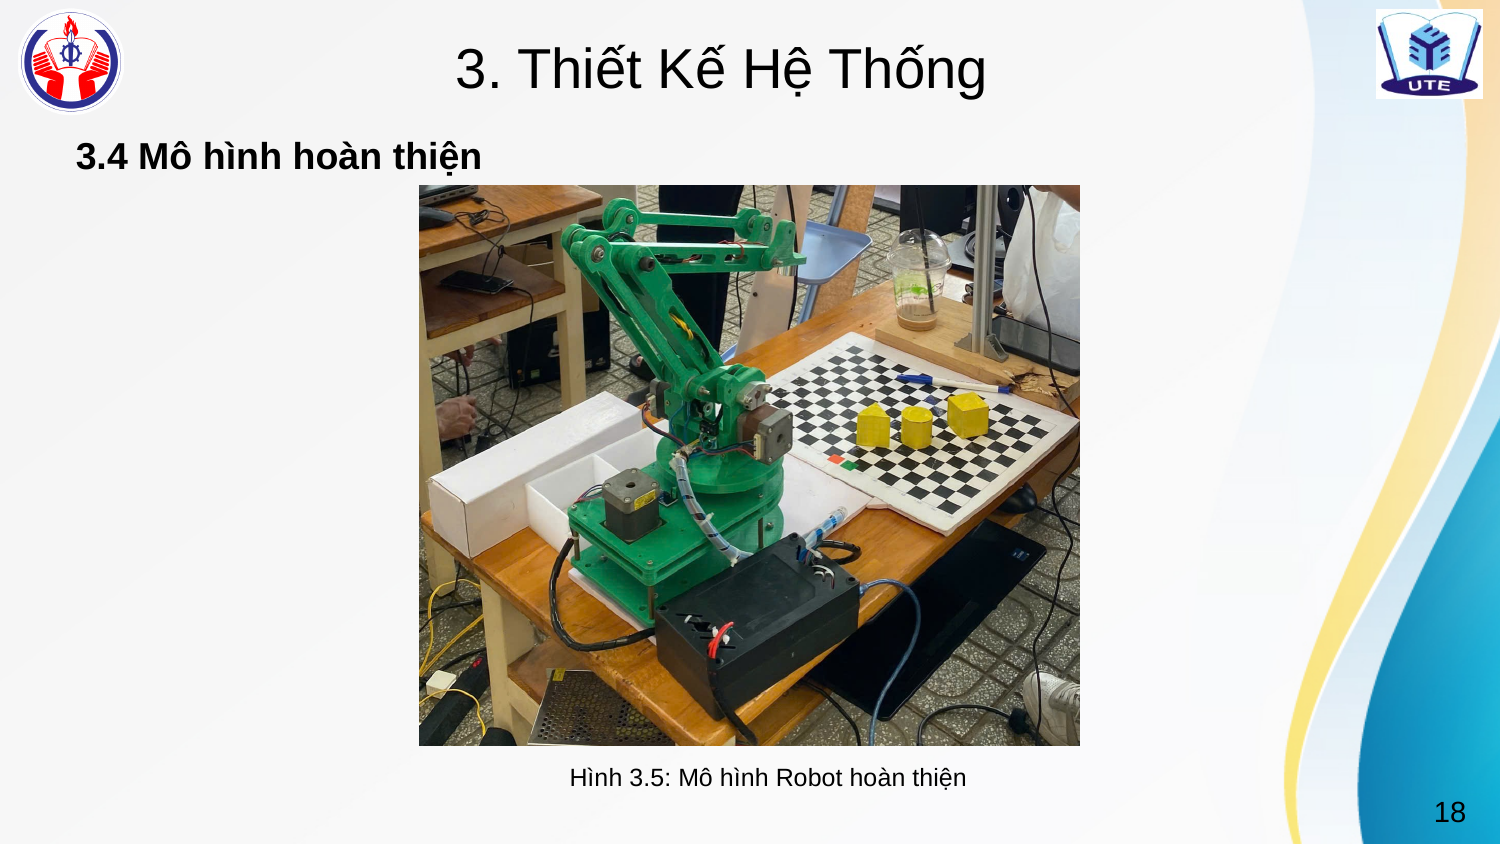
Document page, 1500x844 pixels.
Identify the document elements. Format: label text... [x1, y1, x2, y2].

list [419, 184, 1080, 746]
picture [0, 0, 1500, 844]
text_box 3.4 Mô hình hoàn thiện [61, 102, 509, 185]
text_box Hình 3.5: Mô hình Robot hoàn thiện [554, 753, 1000, 799]
text_box [1419, 785, 1486, 836]
title 3. Thiết Kế Hệ Thống [440, 30, 1195, 103]
